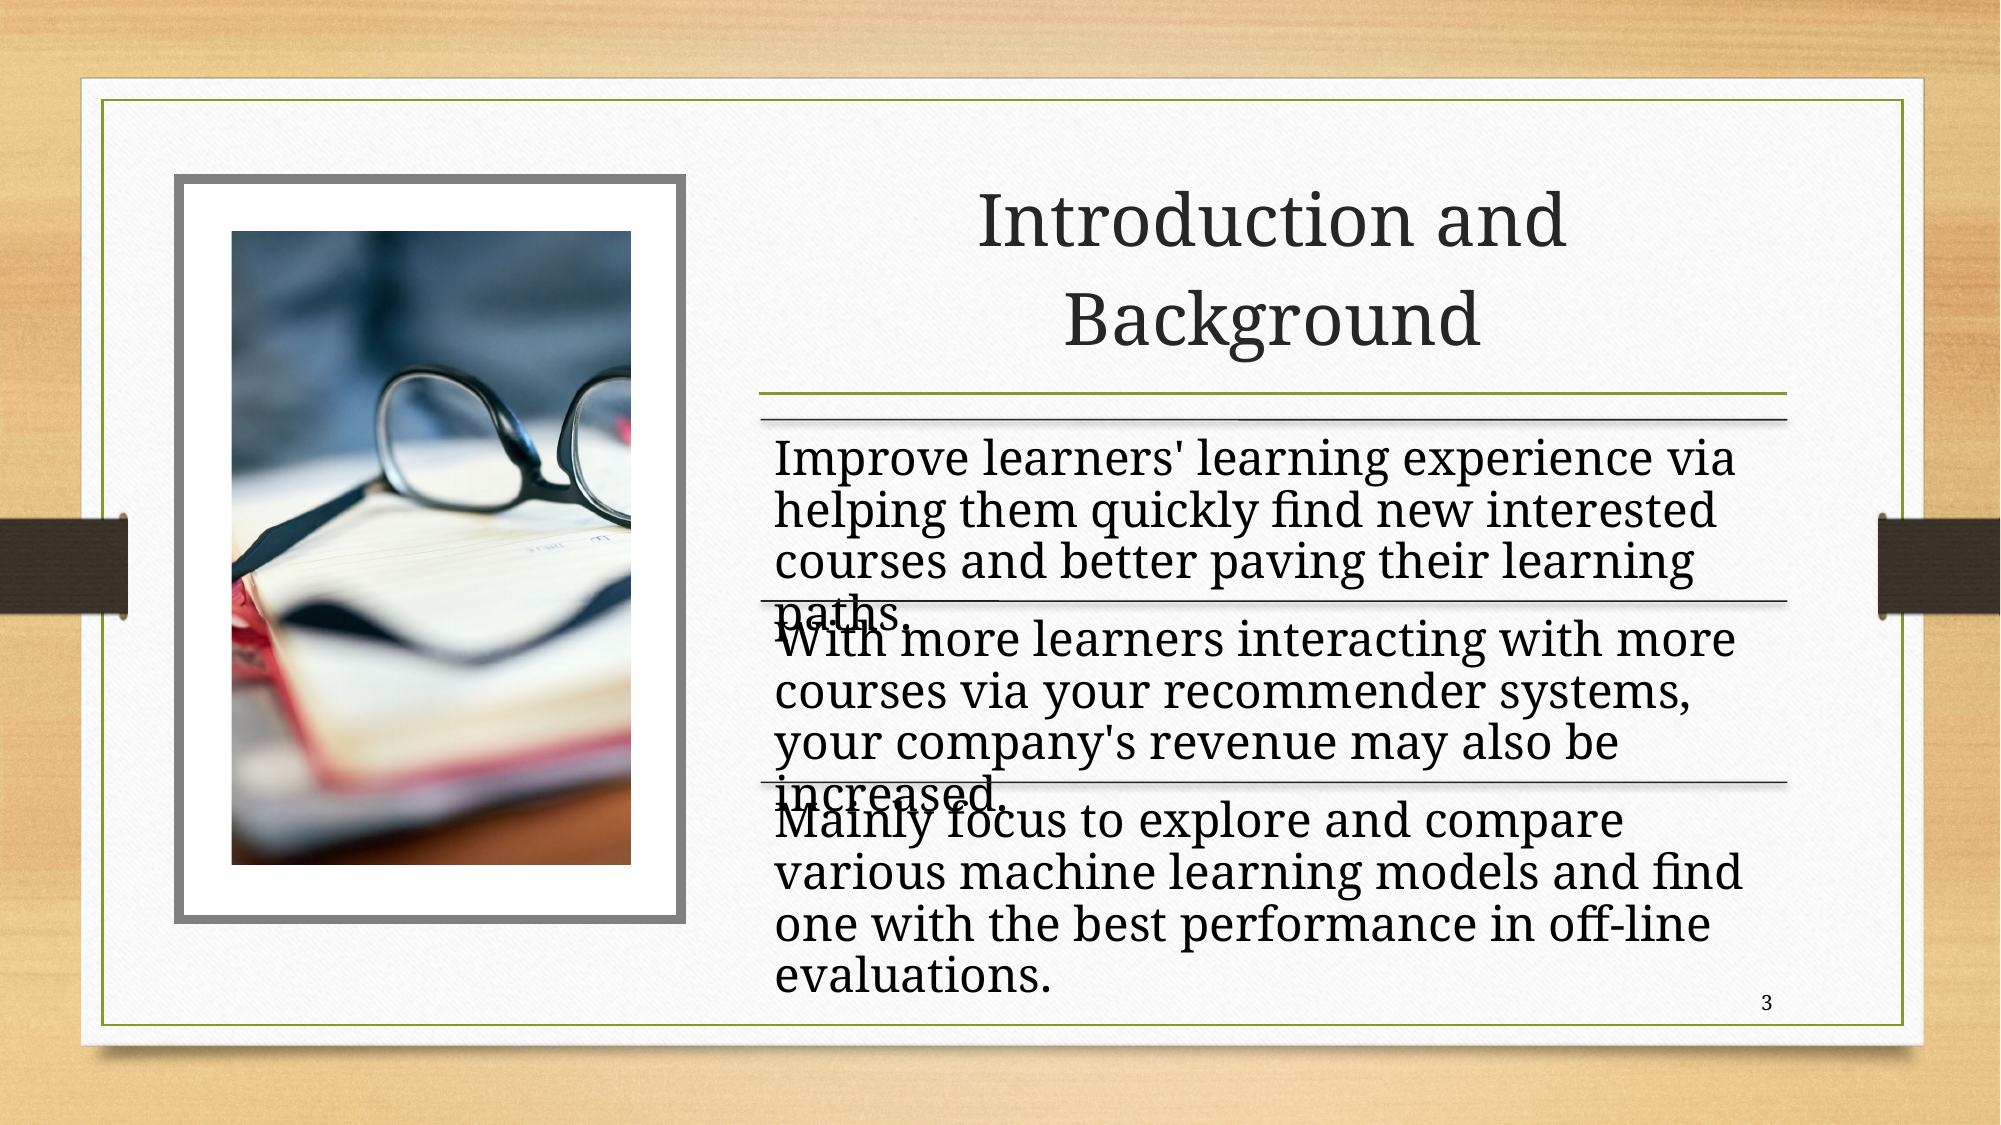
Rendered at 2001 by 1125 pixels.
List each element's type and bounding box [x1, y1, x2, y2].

text_box [0, 0, 2000, 1125]
picture [231, 231, 632, 865]
list [760, 419, 1788, 965]
